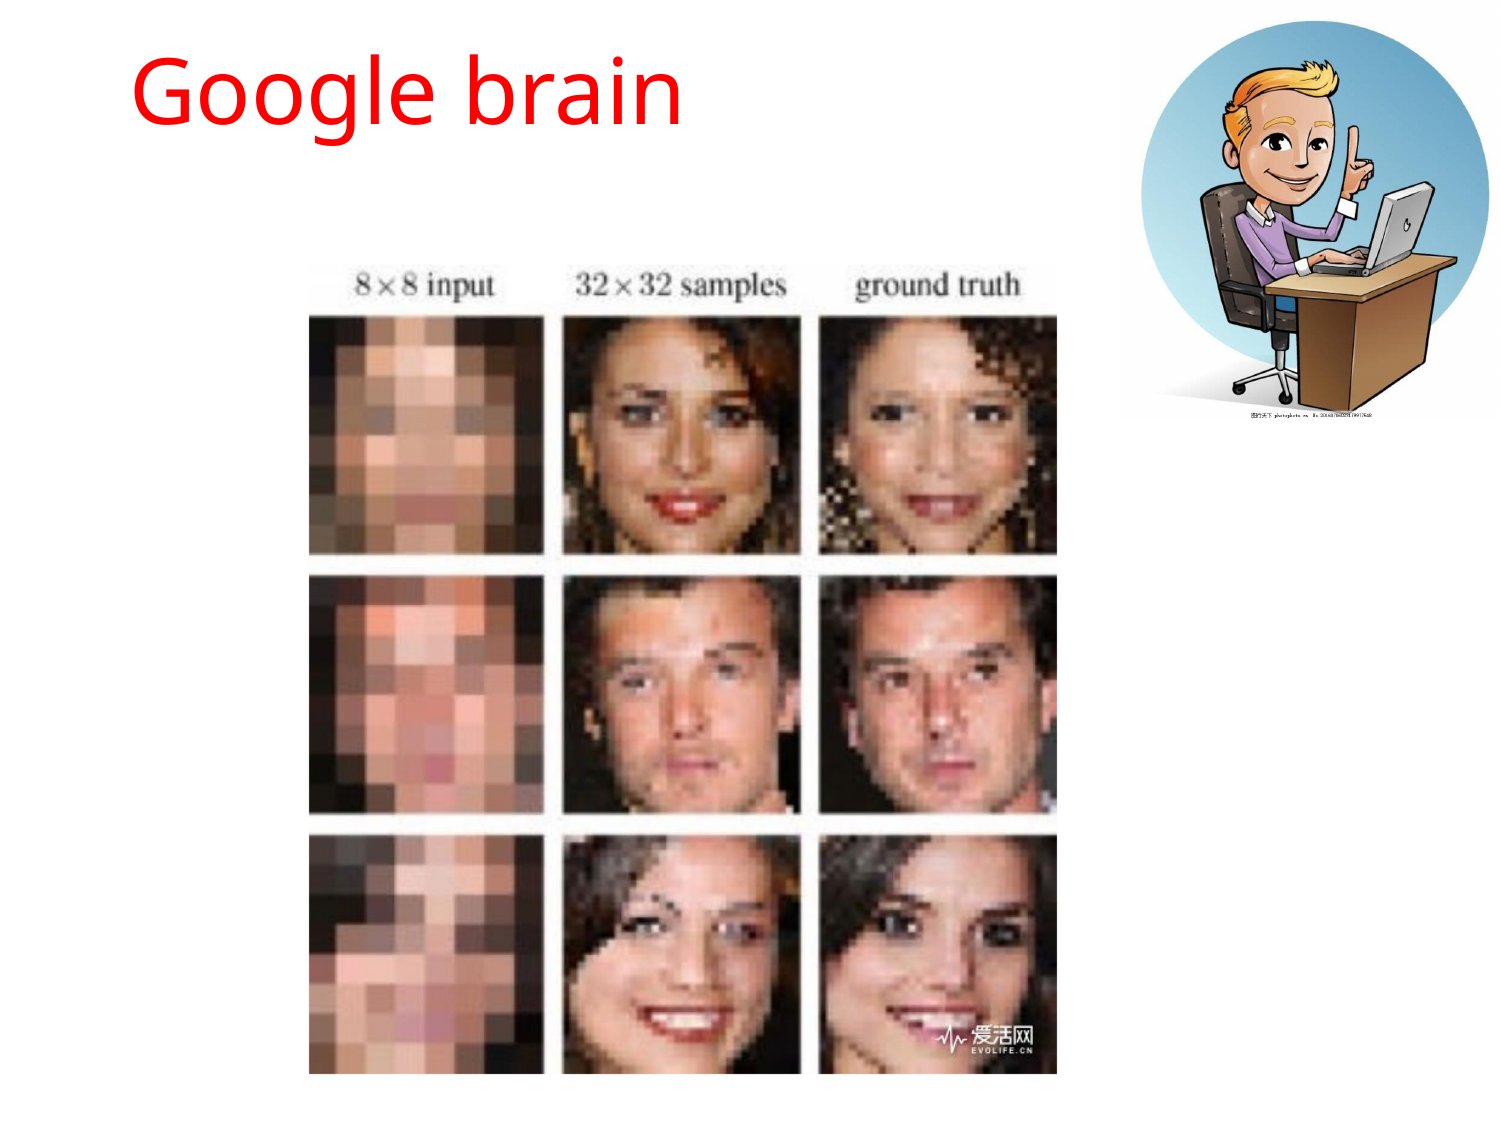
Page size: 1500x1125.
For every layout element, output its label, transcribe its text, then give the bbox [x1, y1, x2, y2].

picture [1118, 0, 1500, 419]
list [263, 249, 1119, 1096]
title Google brain [114, 23, 1118, 167]
